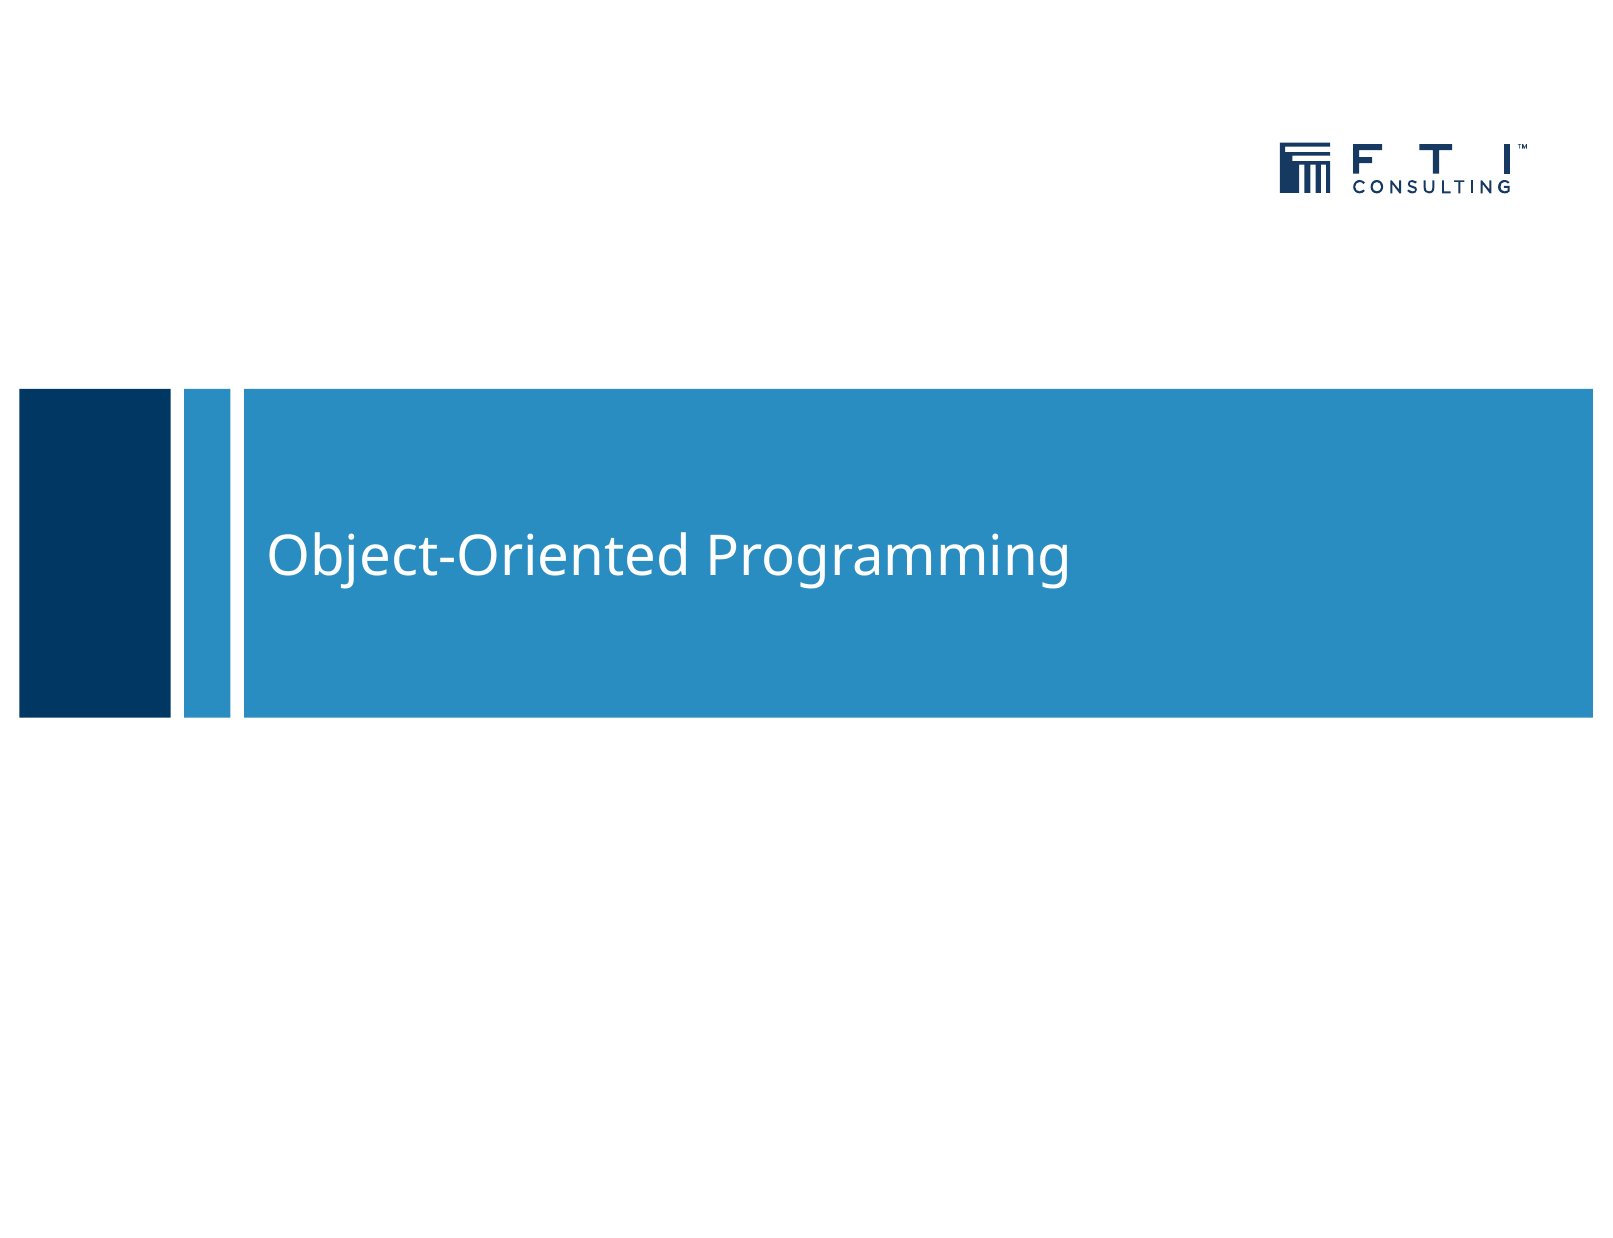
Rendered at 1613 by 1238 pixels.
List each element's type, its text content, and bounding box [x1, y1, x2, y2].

title Object-Oriented Programming [244, 388, 1593, 718]
